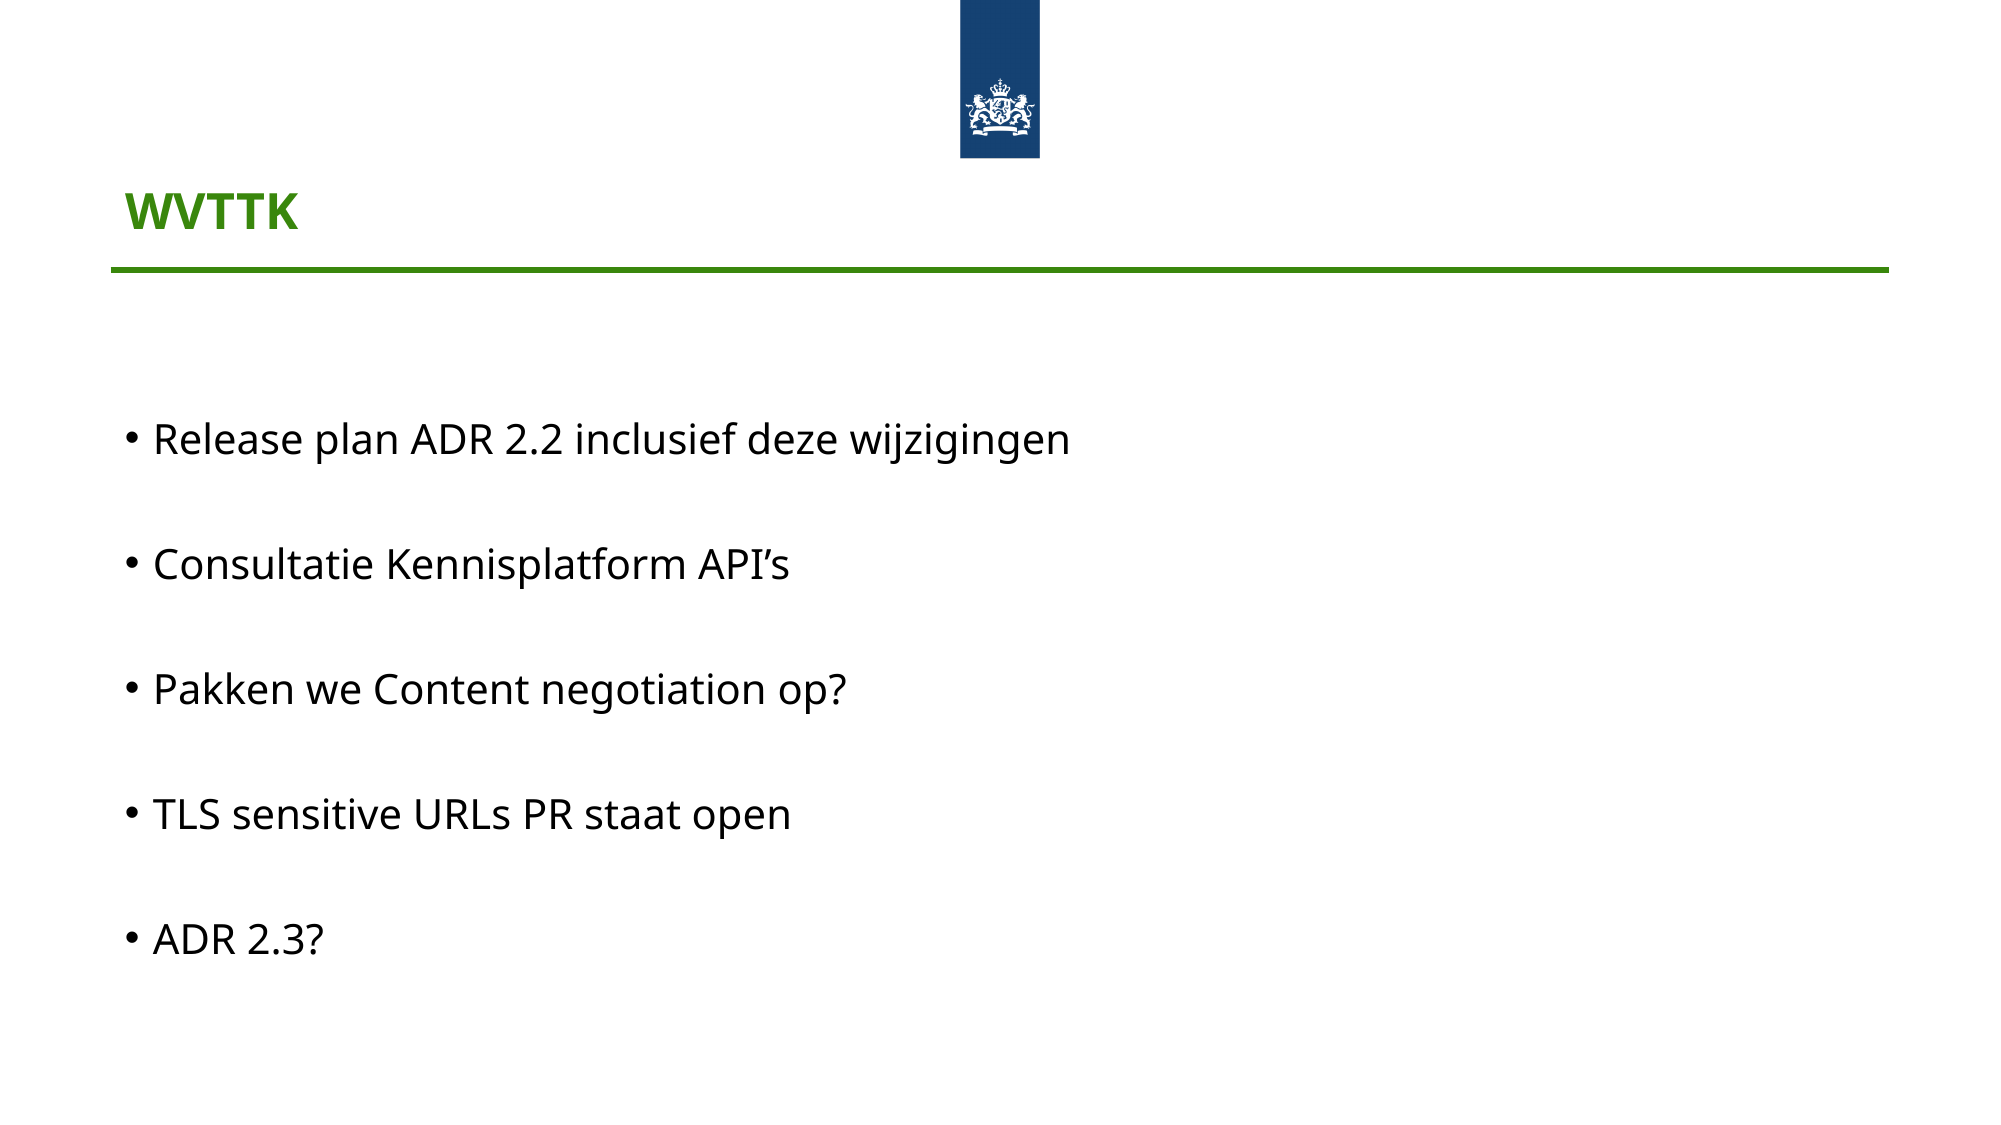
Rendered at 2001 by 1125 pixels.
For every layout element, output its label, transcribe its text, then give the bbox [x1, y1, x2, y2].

title WVTTK [110, 141, 1892, 248]
list Release plan ADR 2.2 inclusief deze wijzigingen Consultatie Kennisplatform API’s Pakken we Content negotiation op? TLS sensitive URLs PR staat open ADR 2.3? [109, 305, 1891, 1020]
picture [960, 0, 1040, 141]
